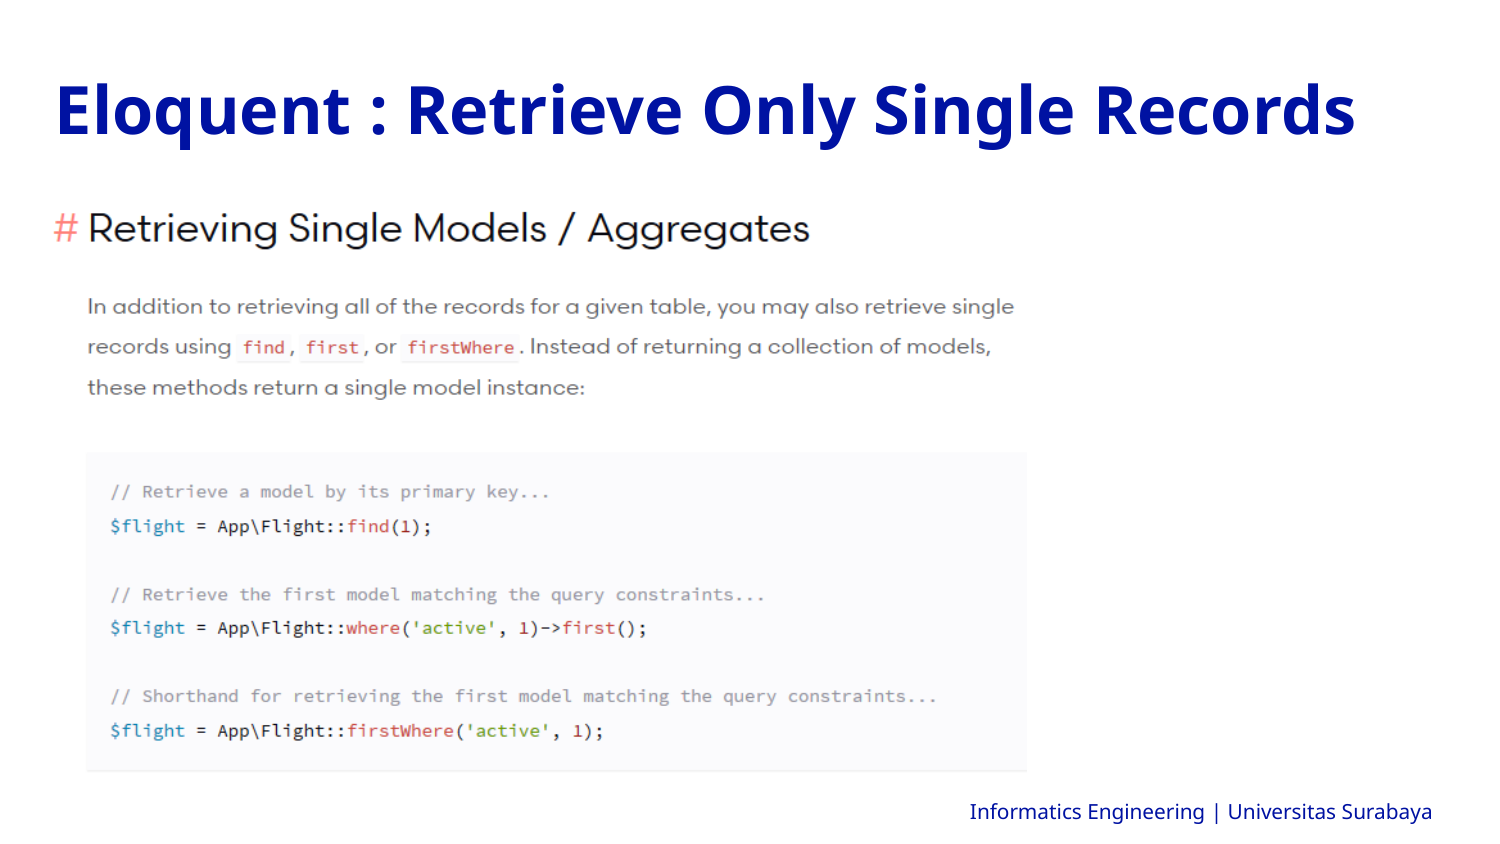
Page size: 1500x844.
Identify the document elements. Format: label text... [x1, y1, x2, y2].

text_box Informatics Engineering | Universitas Surabaya [953, 791, 1448, 828]
title Eloquent : Retrieve Only Single Records [39, 12, 1375, 163]
picture [45, 189, 1028, 778]
